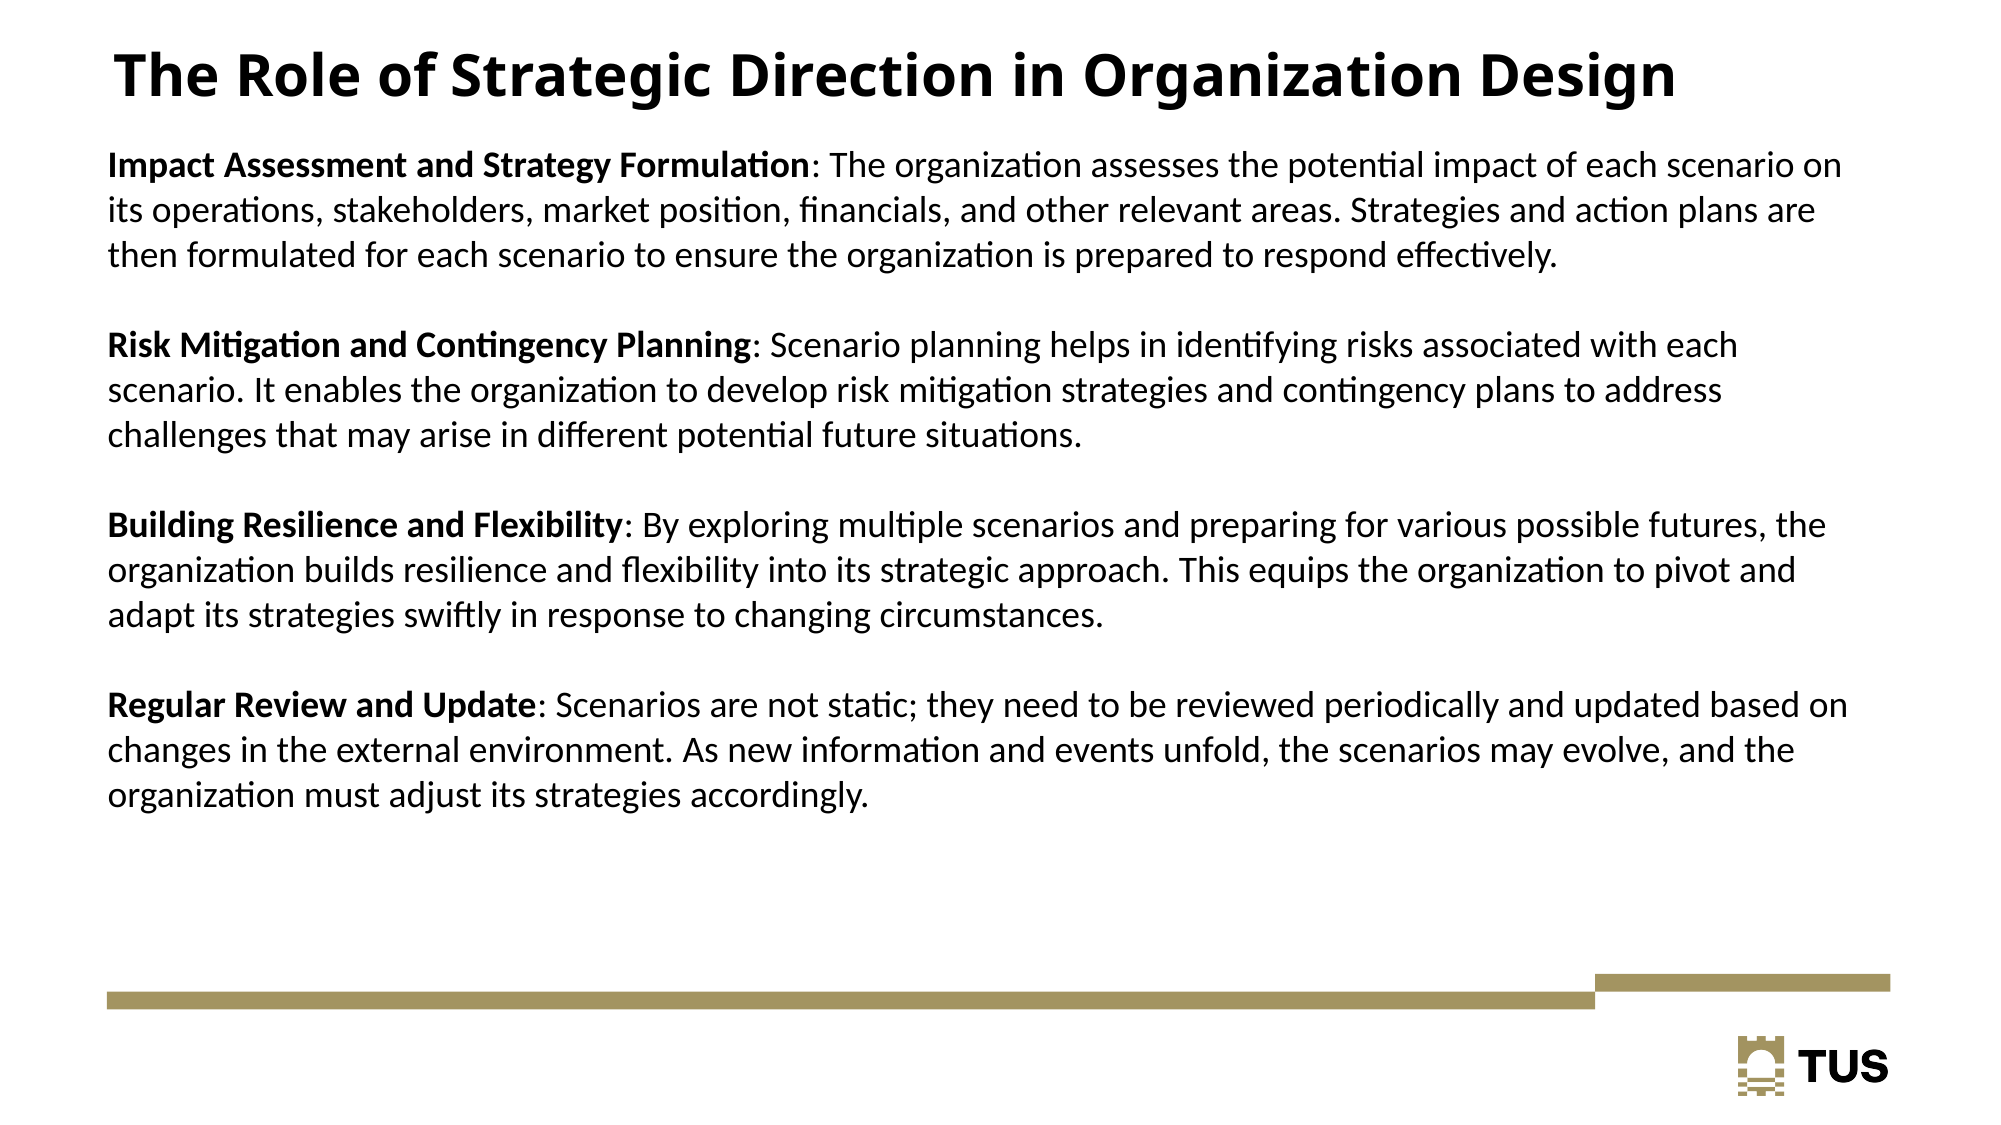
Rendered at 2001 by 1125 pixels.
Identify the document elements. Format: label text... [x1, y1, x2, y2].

text_box Impact Assessment and Strategy Formulation: The organization assesses the potential impact of each scenario on its operations, stakeholders, market position, financials, and other relevant areas. Strategies and action plans are then formulated for each scenario to ensure the organization is prepared to respond effectively. Risk Mitigation and Contingency Planning: Scenario planning helps in identifying risks associated with each scenario. It enables the organization to develop risk mitigation strategies and contingency plans to address challenges that may arise in different potential future situations. Building Resilience and Flexibility: By exploring multiple scenarios and preparing for various possible futures, the organization builds resilience and flexibility into its strategic approach. This equips the organization to pivot and adapt its strategies swiftly in response to changing circumstances. Regular Review and Update: Scenarios are not static; they need to be reviewed periodically and updated based on changes in the external environment. As new information and events unfold, the scenarios may evolve, and the organization must adjust its strategies accordingly. [93, 132, 1887, 958]
picture [1738, 1036, 1888, 1096]
title The Role of Strategic Direction in Organization Design [113, 38, 1878, 132]
